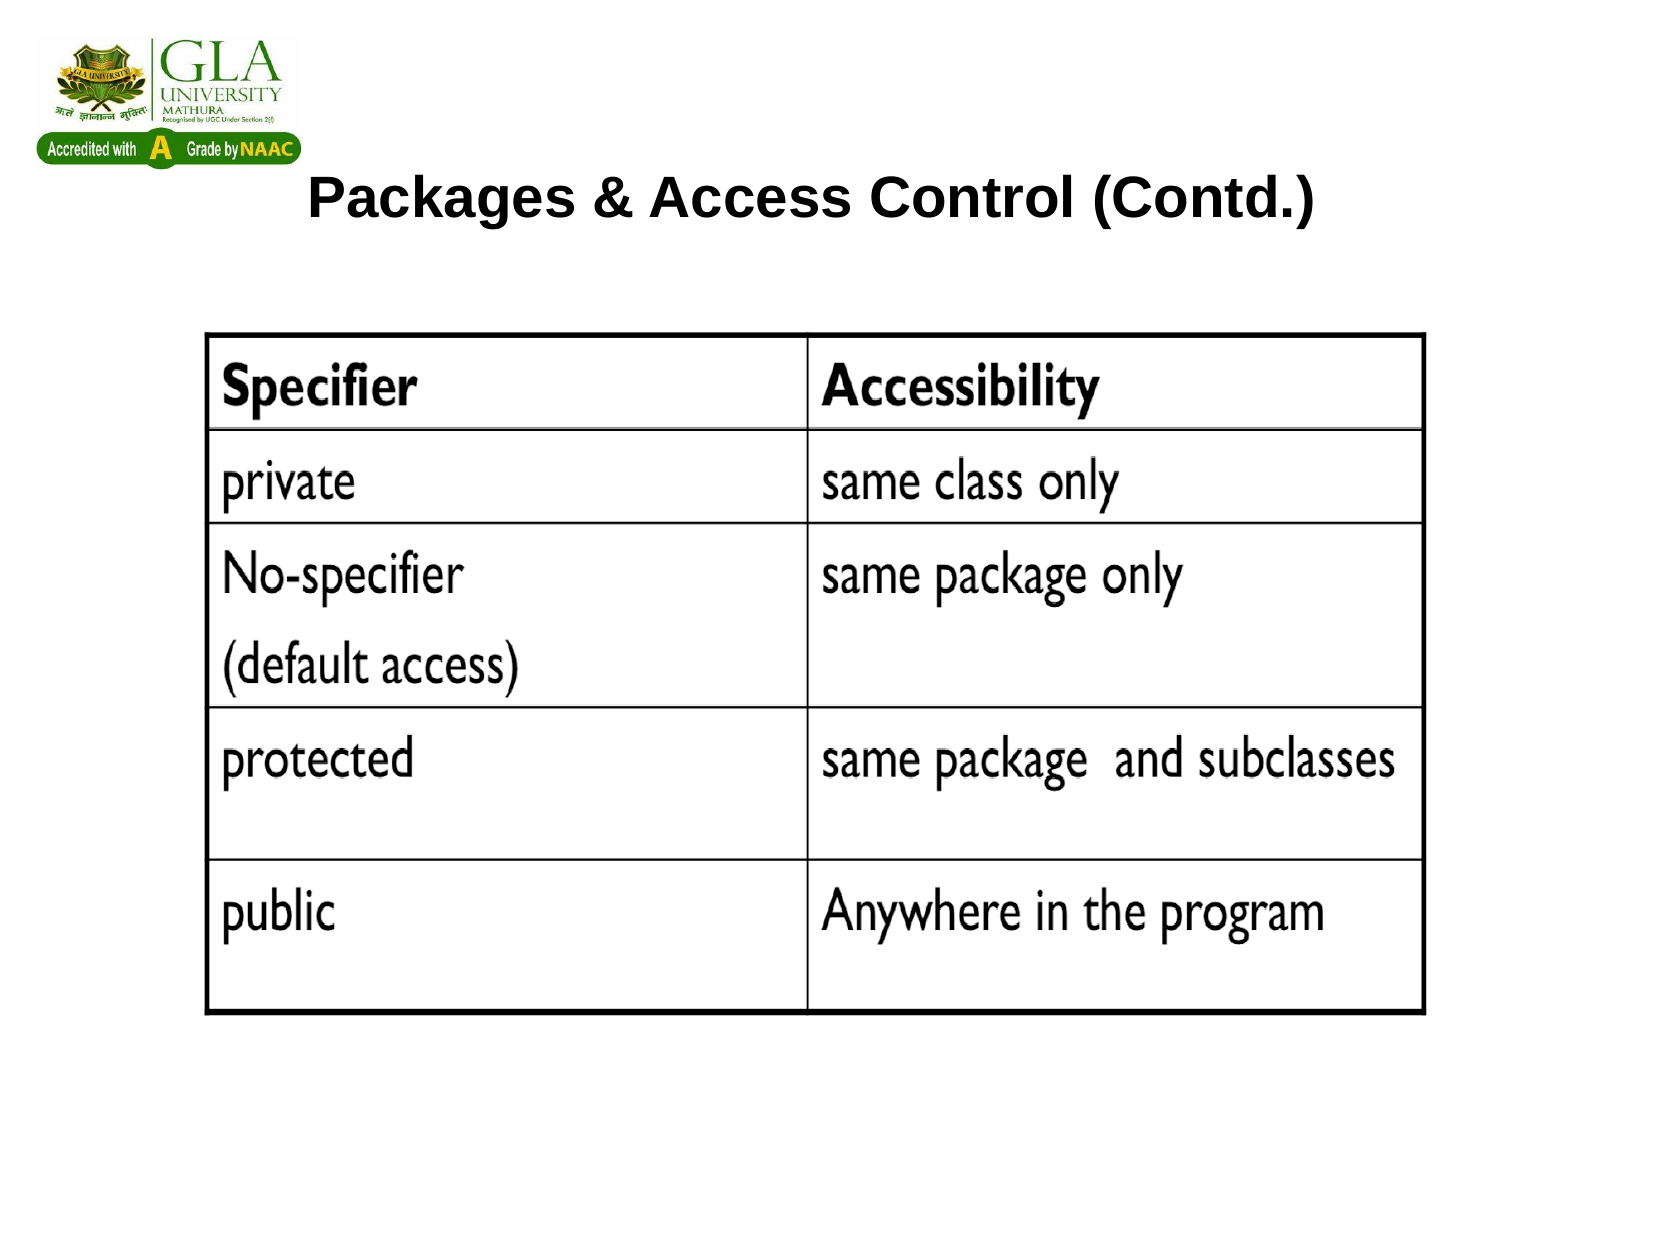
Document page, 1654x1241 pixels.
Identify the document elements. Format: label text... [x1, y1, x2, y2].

picture [34, 34, 302, 172]
title Packages & Access Control (Contd.) [118, 112, 1506, 281]
picture [165, 253, 1454, 1040]
